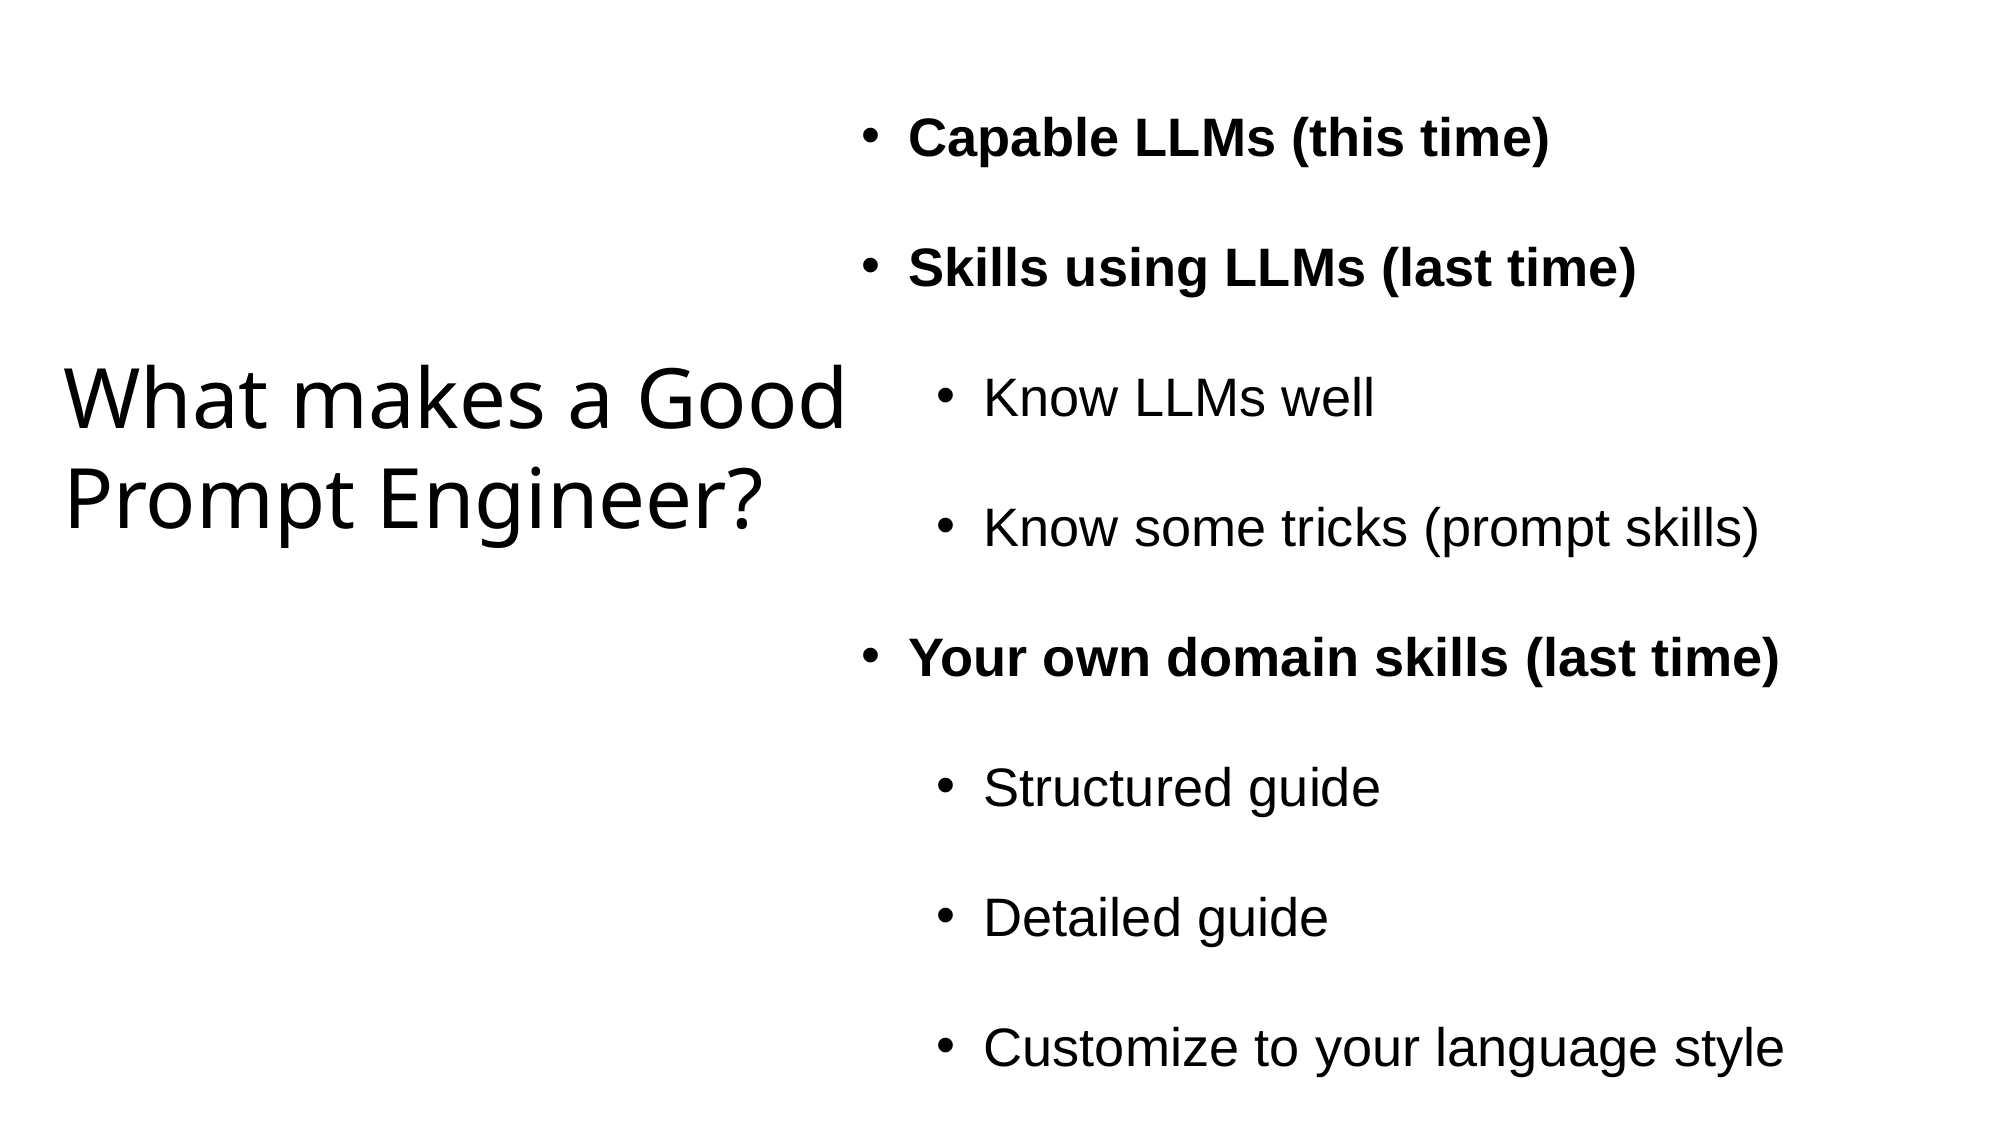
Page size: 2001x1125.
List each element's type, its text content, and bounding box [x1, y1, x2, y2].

text_box Capable LLMs (this time) Skills using LLMs (last time) Know LLMs well Know some tricks (prompt skills) Your own domain skills (last time) Structured guide Detailed guide Customize to your language style [846, 30, 1826, 1125]
text_box What makes a Good Prompt Engineer? [48, 338, 846, 553]
